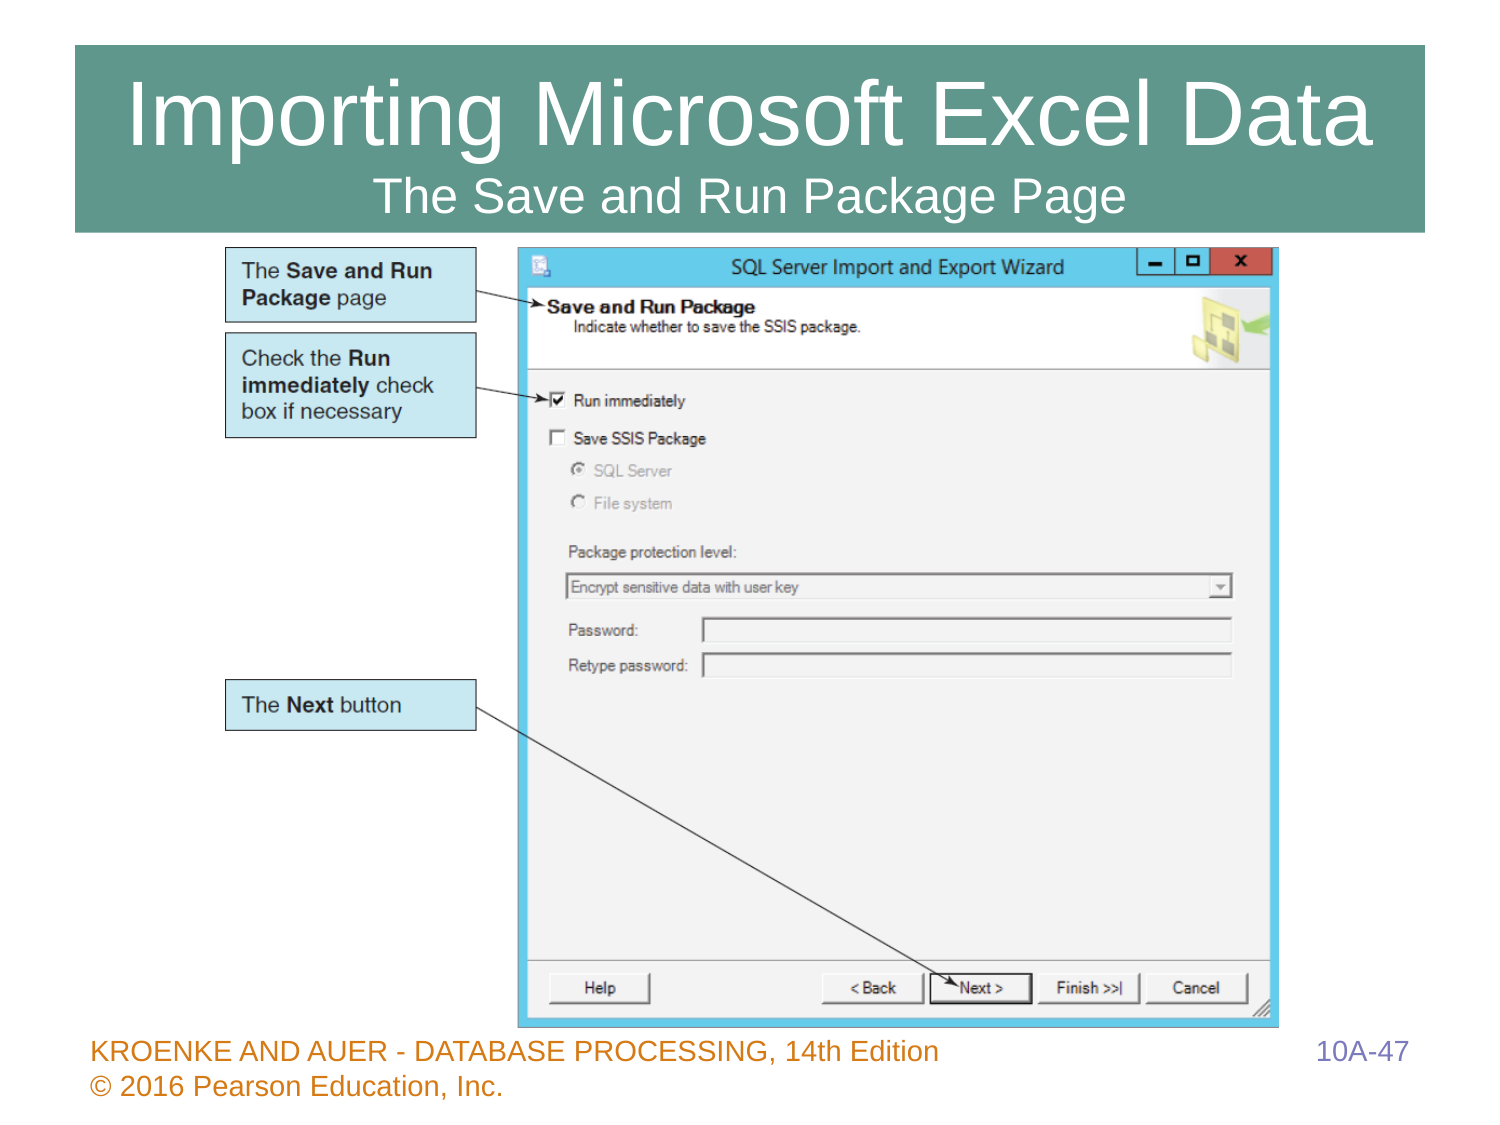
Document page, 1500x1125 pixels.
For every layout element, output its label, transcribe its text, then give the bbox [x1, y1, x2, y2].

footer KROENKE AND AUER - DATABASE PROCESSING, 14th Edition © 2016 Pearson Education, Inc. [74, 1024, 963, 1104]
picture [225, 246, 1279, 1028]
title Importing Microsoft Excel Data The Save and Run Package Page [74, 44, 1426, 233]
slide_number 10A-47 [1074, 1024, 1426, 1103]
